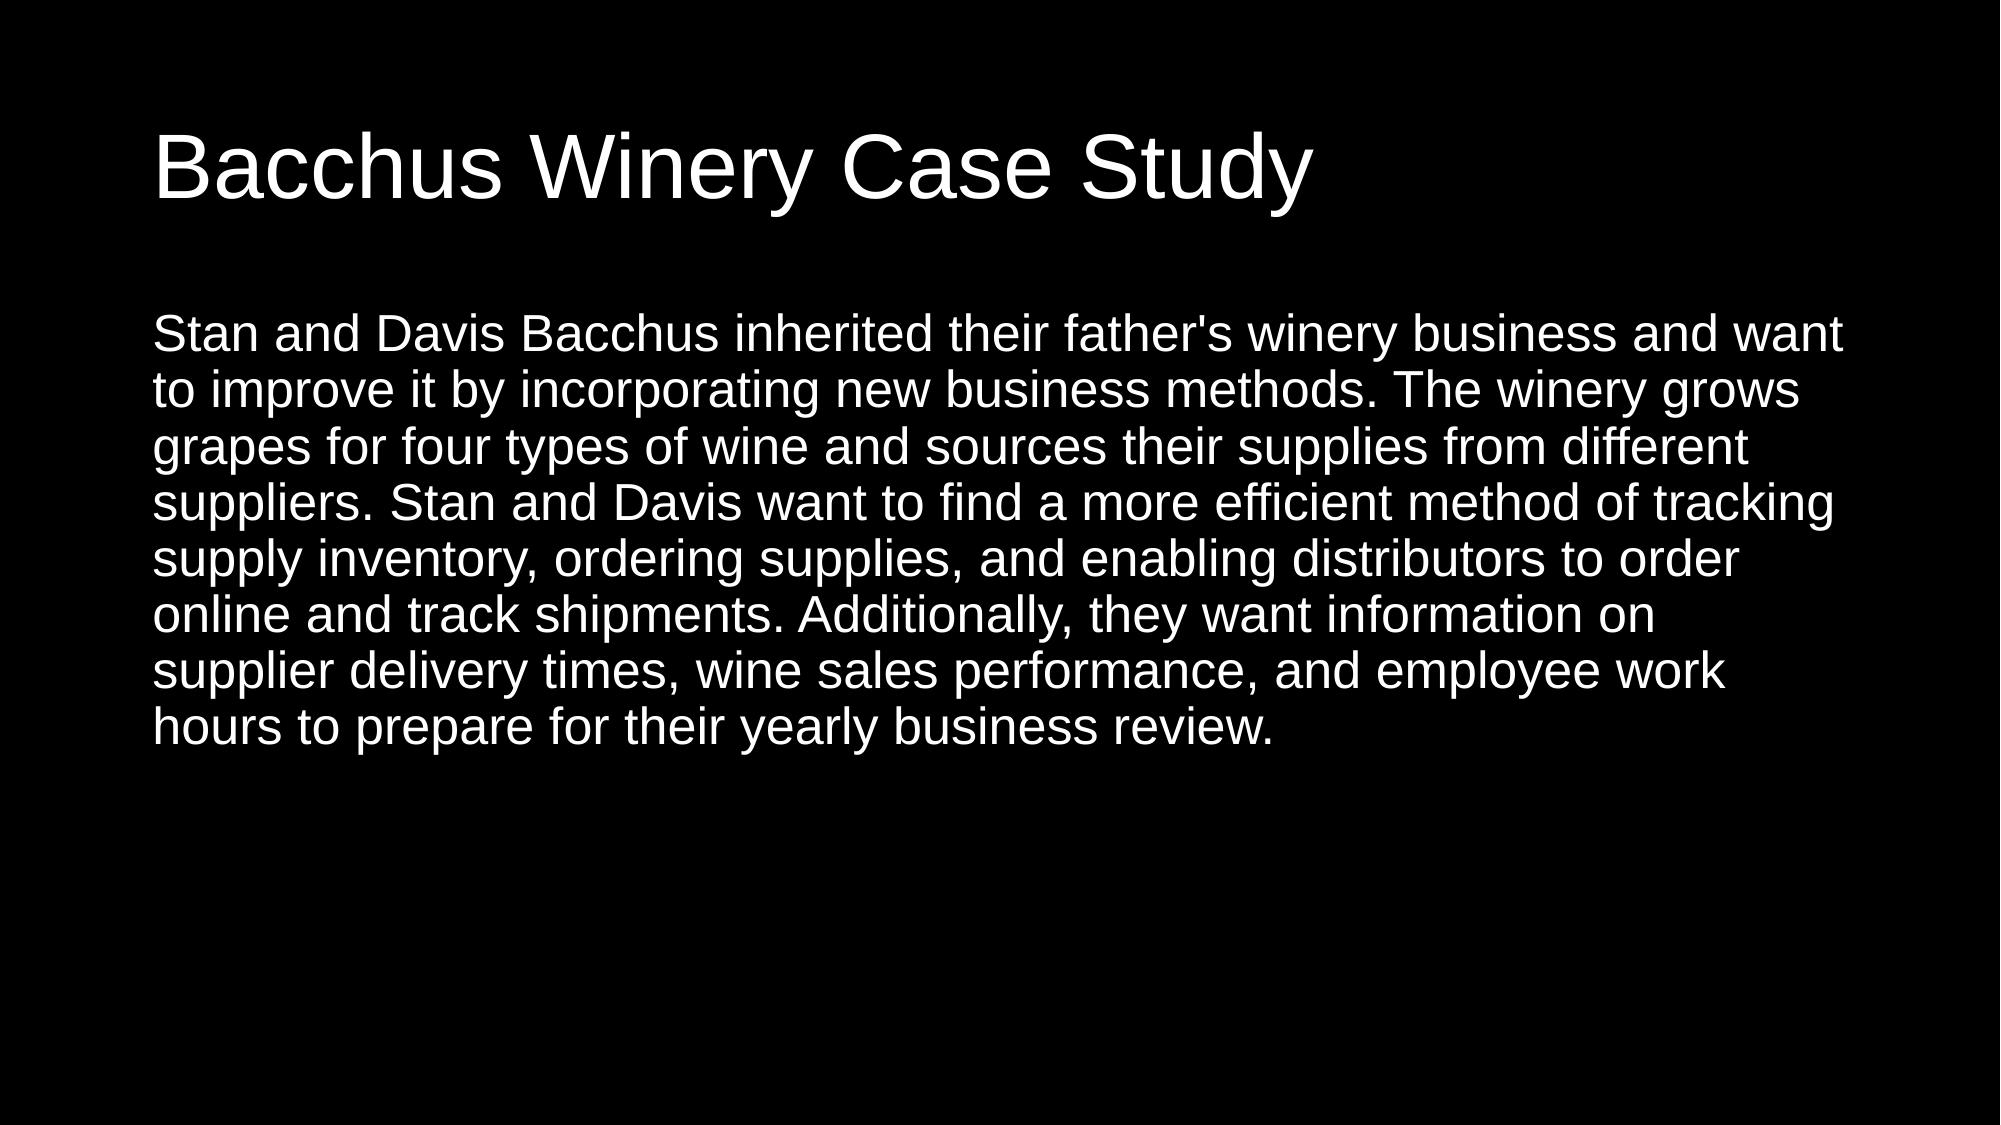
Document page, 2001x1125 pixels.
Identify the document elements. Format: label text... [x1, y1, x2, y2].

title Bacchus Winery Case Study [137, 59, 1863, 278]
list Stan and Davis Bacchus inherited their father's winery business and want to improve it by incorporating new business methods. The winery grows grapes for four types of wine and sources their supplies from different suppliers. Stan and Davis want to find a more efficient method of tracking supply inventory, ordering supplies, and enabling distributors to order online and track shipments. Additionally, they want information on supplier delivery times, wine sales performance, and employee work hours to prepare for their yearly business review. [137, 299, 1863, 1014]
